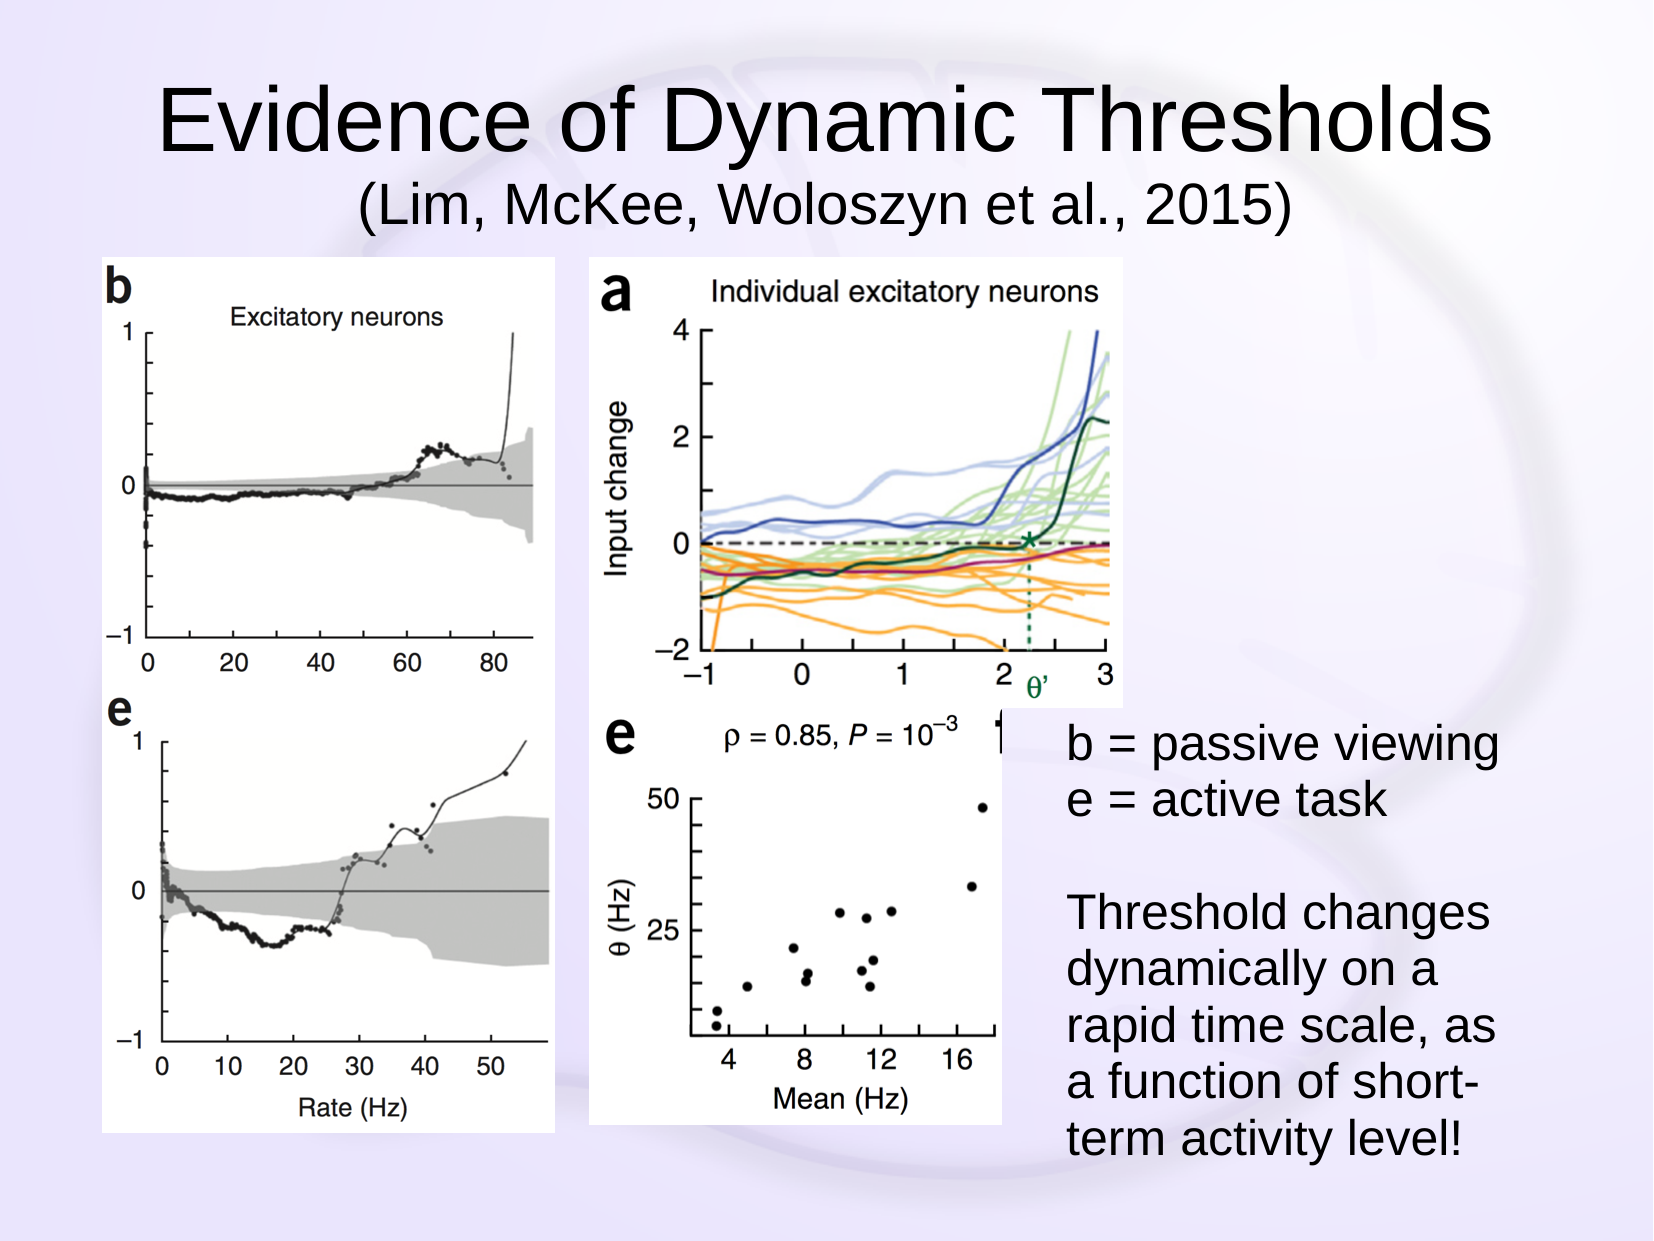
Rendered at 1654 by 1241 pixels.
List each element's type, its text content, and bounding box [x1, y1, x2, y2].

text_box b = passive viewing e = active task Threshold changes dynamically on a rapid time scale, as a function of short-term activity level! [1051, 707, 1552, 1174]
picture [0, 0, 1654, 1241]
title Evidence of Dynamic Thresholds (Lim, McKee, Woloszyn et al., 2015) [82, 49, 1571, 257]
